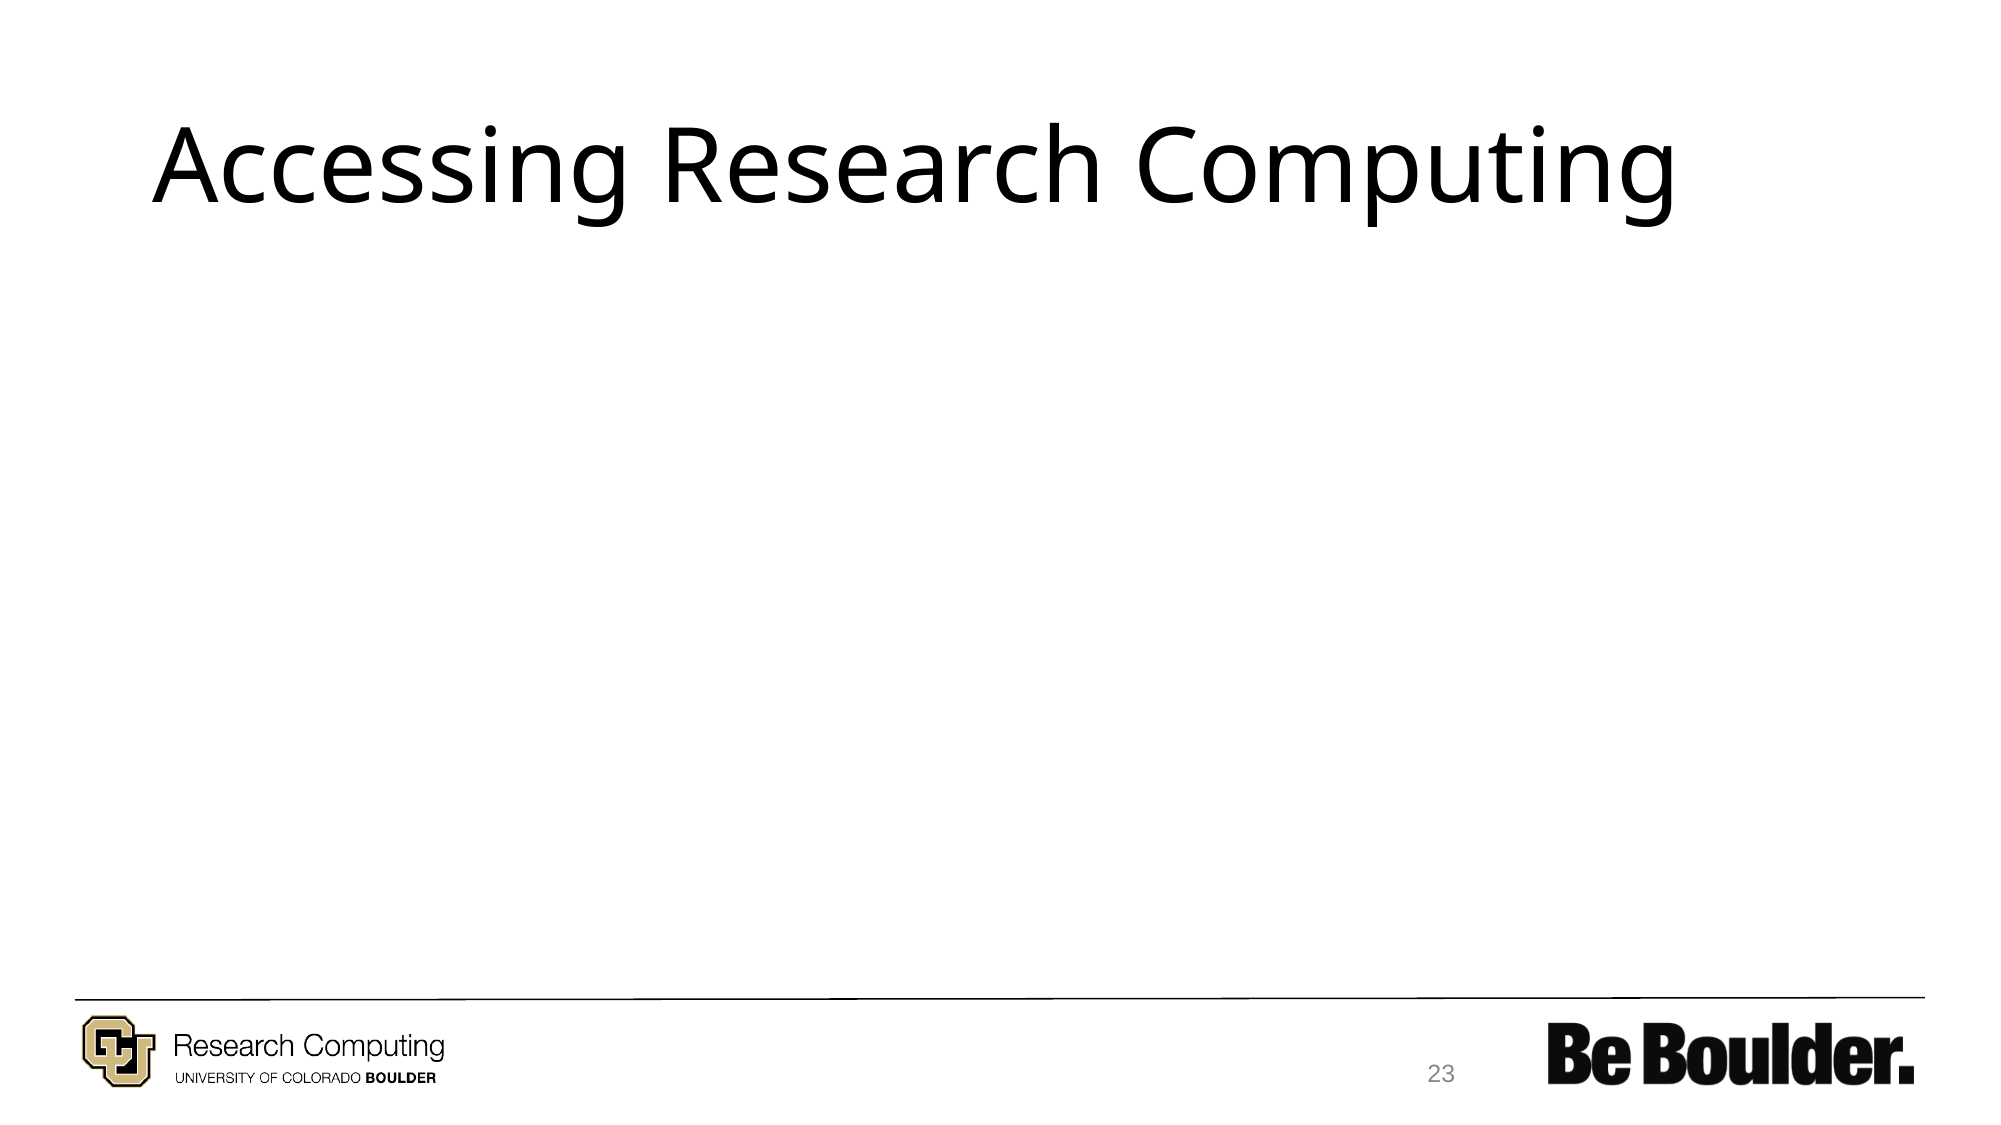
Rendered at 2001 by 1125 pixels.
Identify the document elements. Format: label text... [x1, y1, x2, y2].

picture [81, 1015, 444, 1088]
title Accessing Research Computing [137, 59, 1863, 278]
picture [1524, 1015, 1938, 1088]
slide_number 23 [1412, 1042, 1525, 1103]
